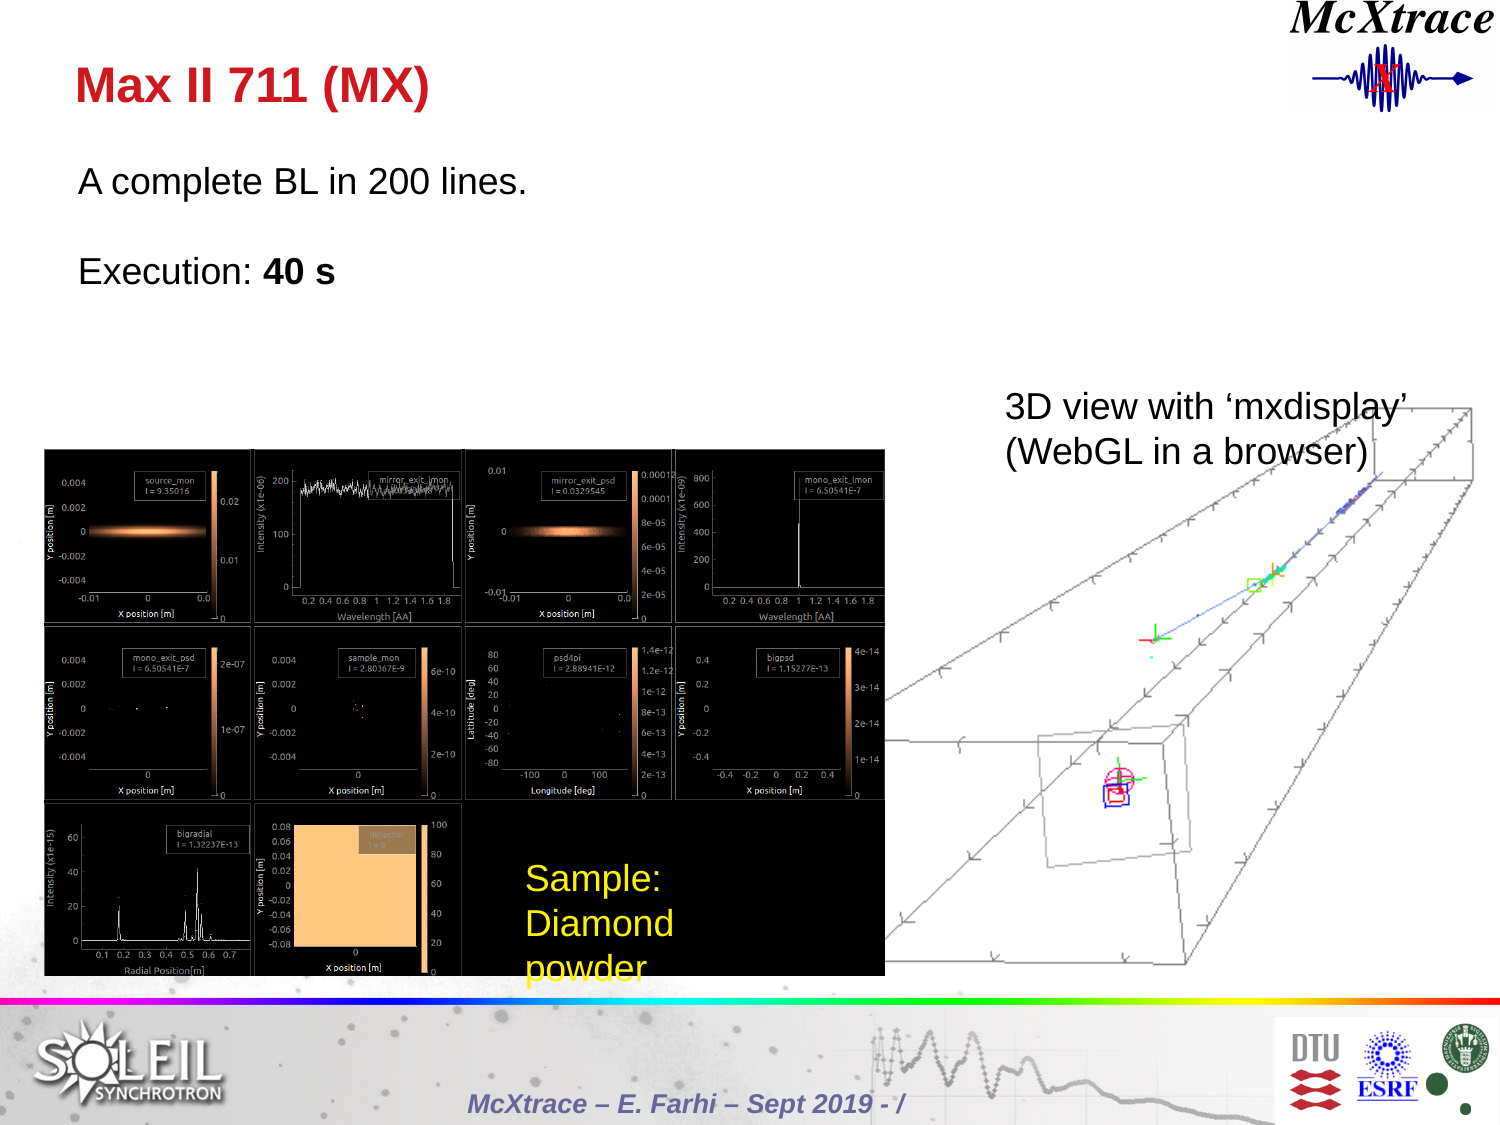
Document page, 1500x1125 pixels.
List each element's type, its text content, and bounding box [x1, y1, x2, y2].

picture [0, 0, 1500, 1125]
text_box Max II 711 (MX) [59, 45, 1440, 116]
text_box A complete BL in 200 lines. Execution: 40 s [63, 149, 1353, 291]
text_box 3D view with ‘mxdisplay’ (WebGL in a browser) [989, 375, 1500, 474]
